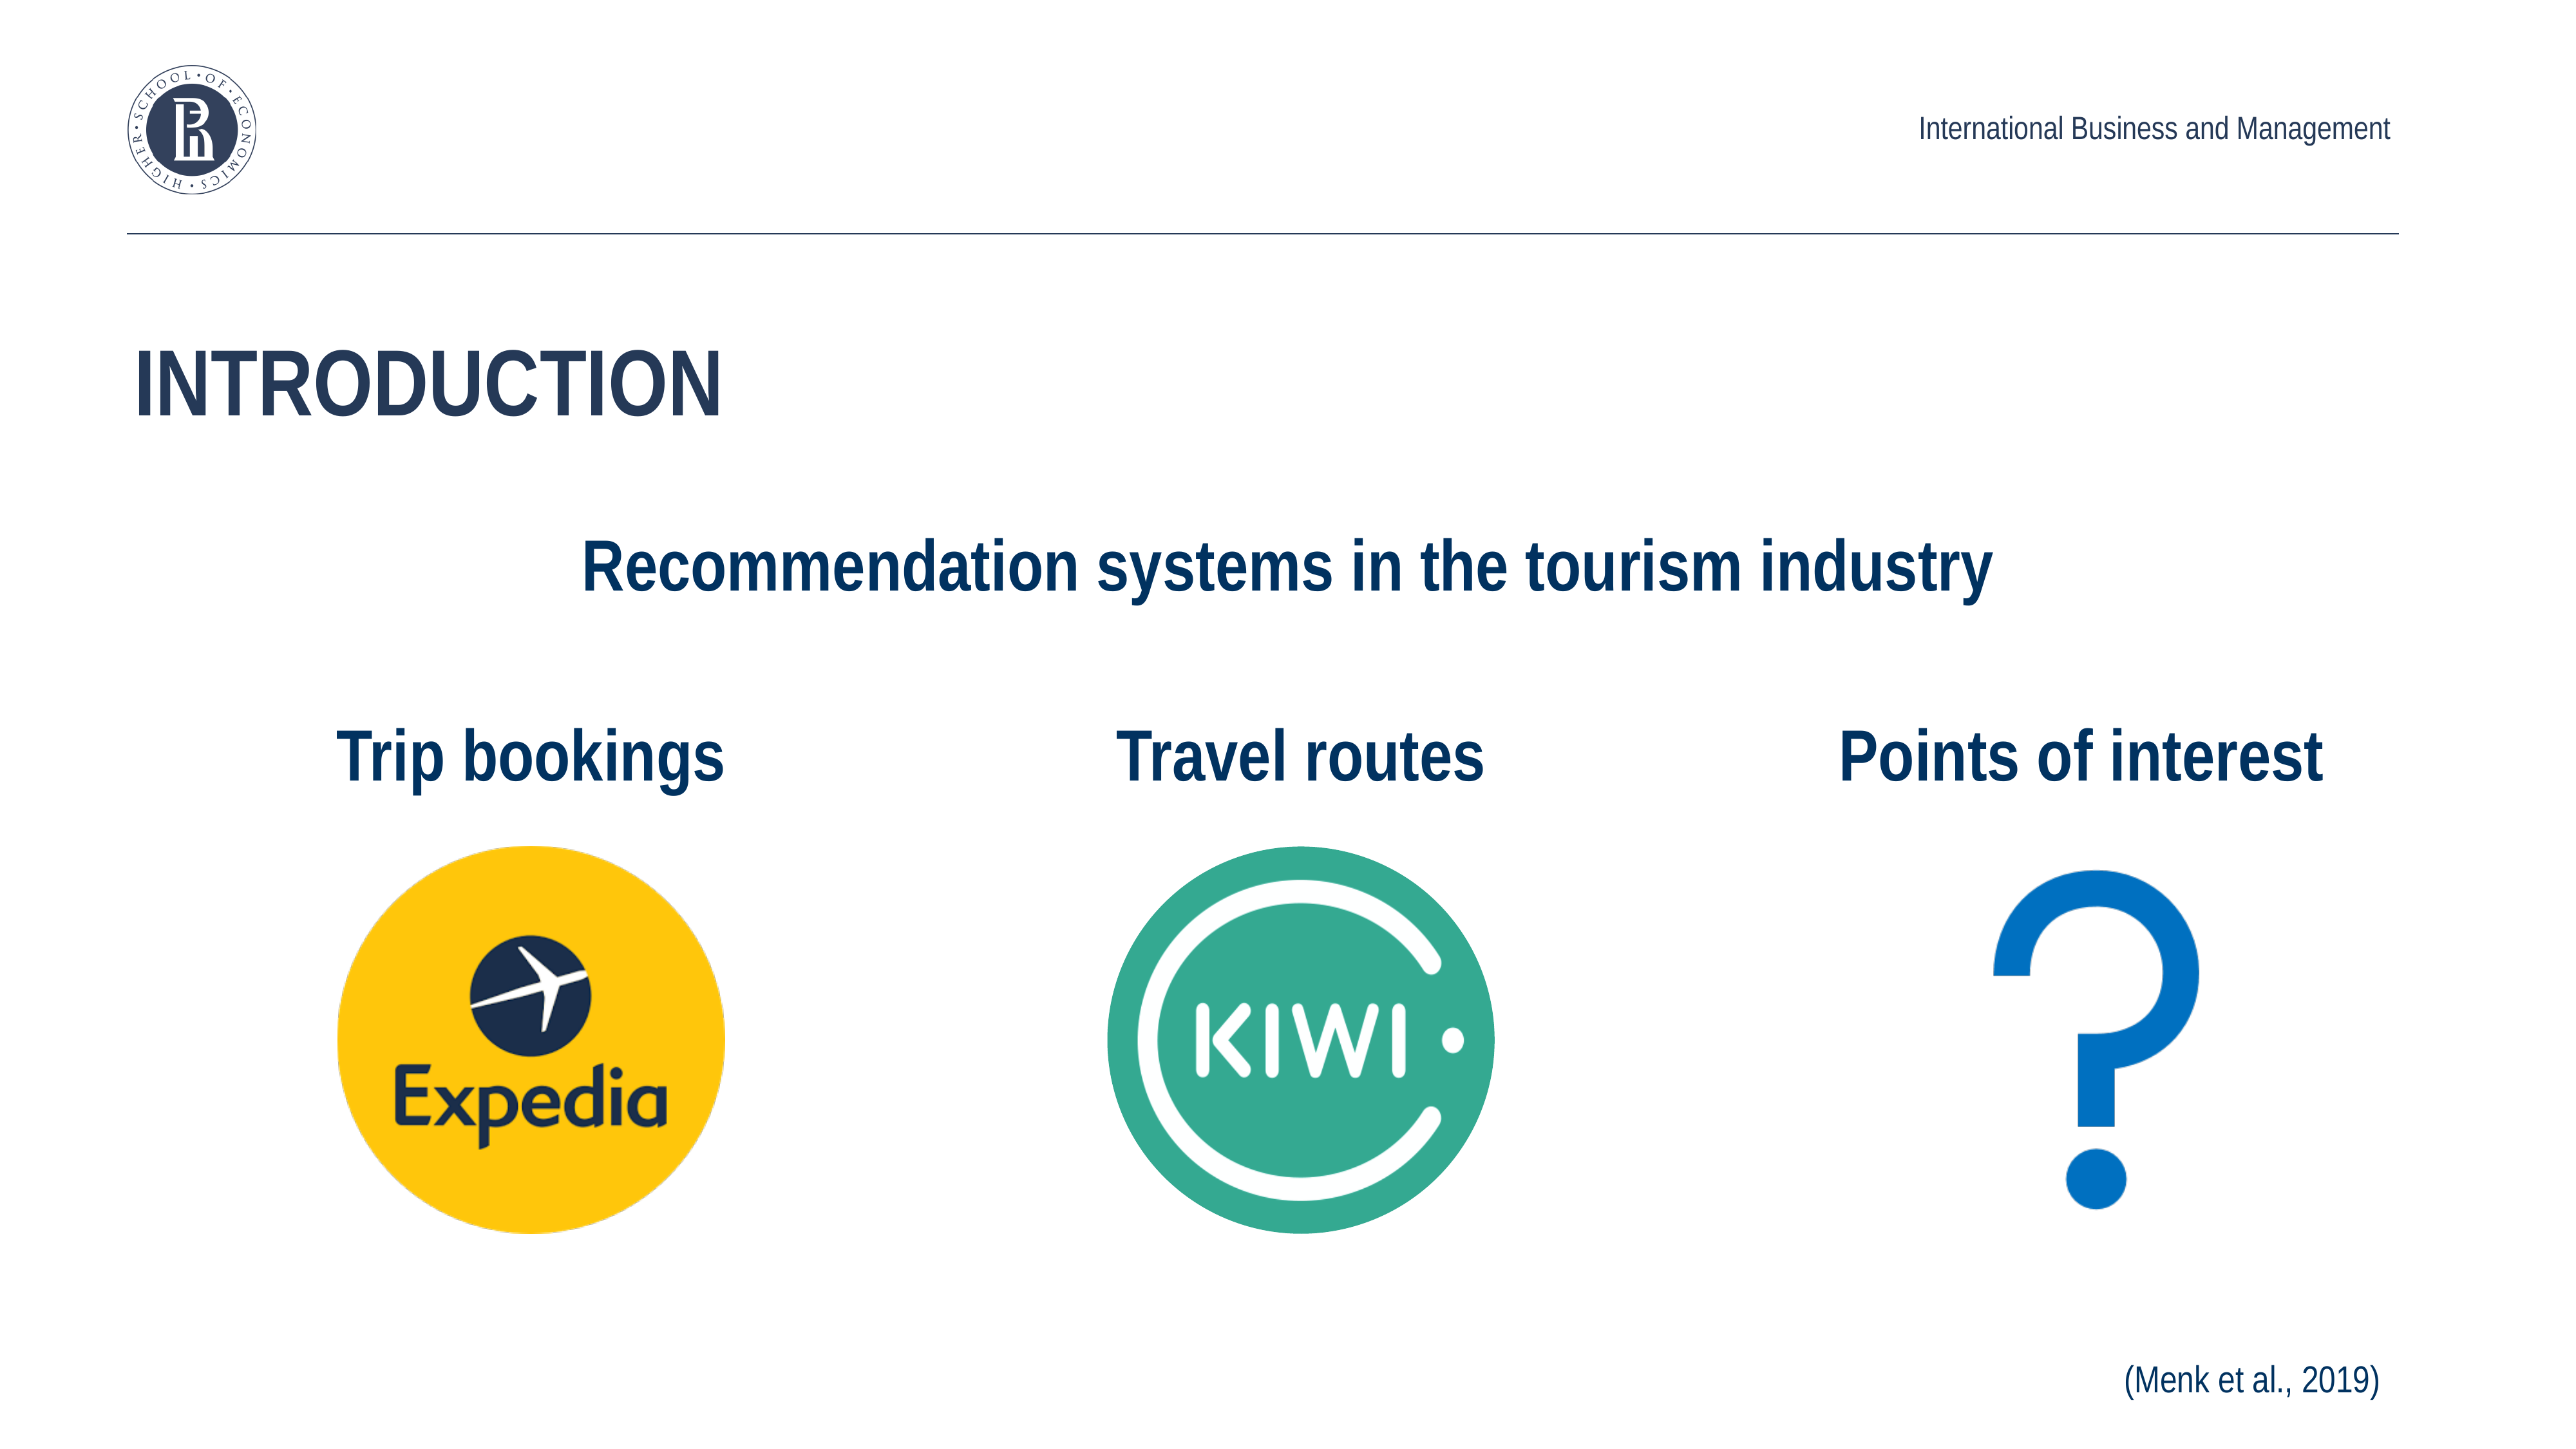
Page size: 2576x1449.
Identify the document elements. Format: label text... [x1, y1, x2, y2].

picture [128, 65, 256, 194]
picture [1107, 846, 1495, 1234]
text_box Recommendation systems in the tourism industry [314, 559, 2262, 613]
picture [1877, 820, 2316, 1260]
text_box International Business and Management [1198, 100, 2399, 154]
text_box Trip bookings [182, 657, 880, 803]
text_box (Menk et al., 2019) [1980, 1350, 2399, 1405]
text_box Points of interest [1733, 657, 2430, 803]
text_box Travel routes [952, 657, 1649, 803]
text_box introduction [126, 314, 2399, 559]
picture [337, 846, 725, 1234]
